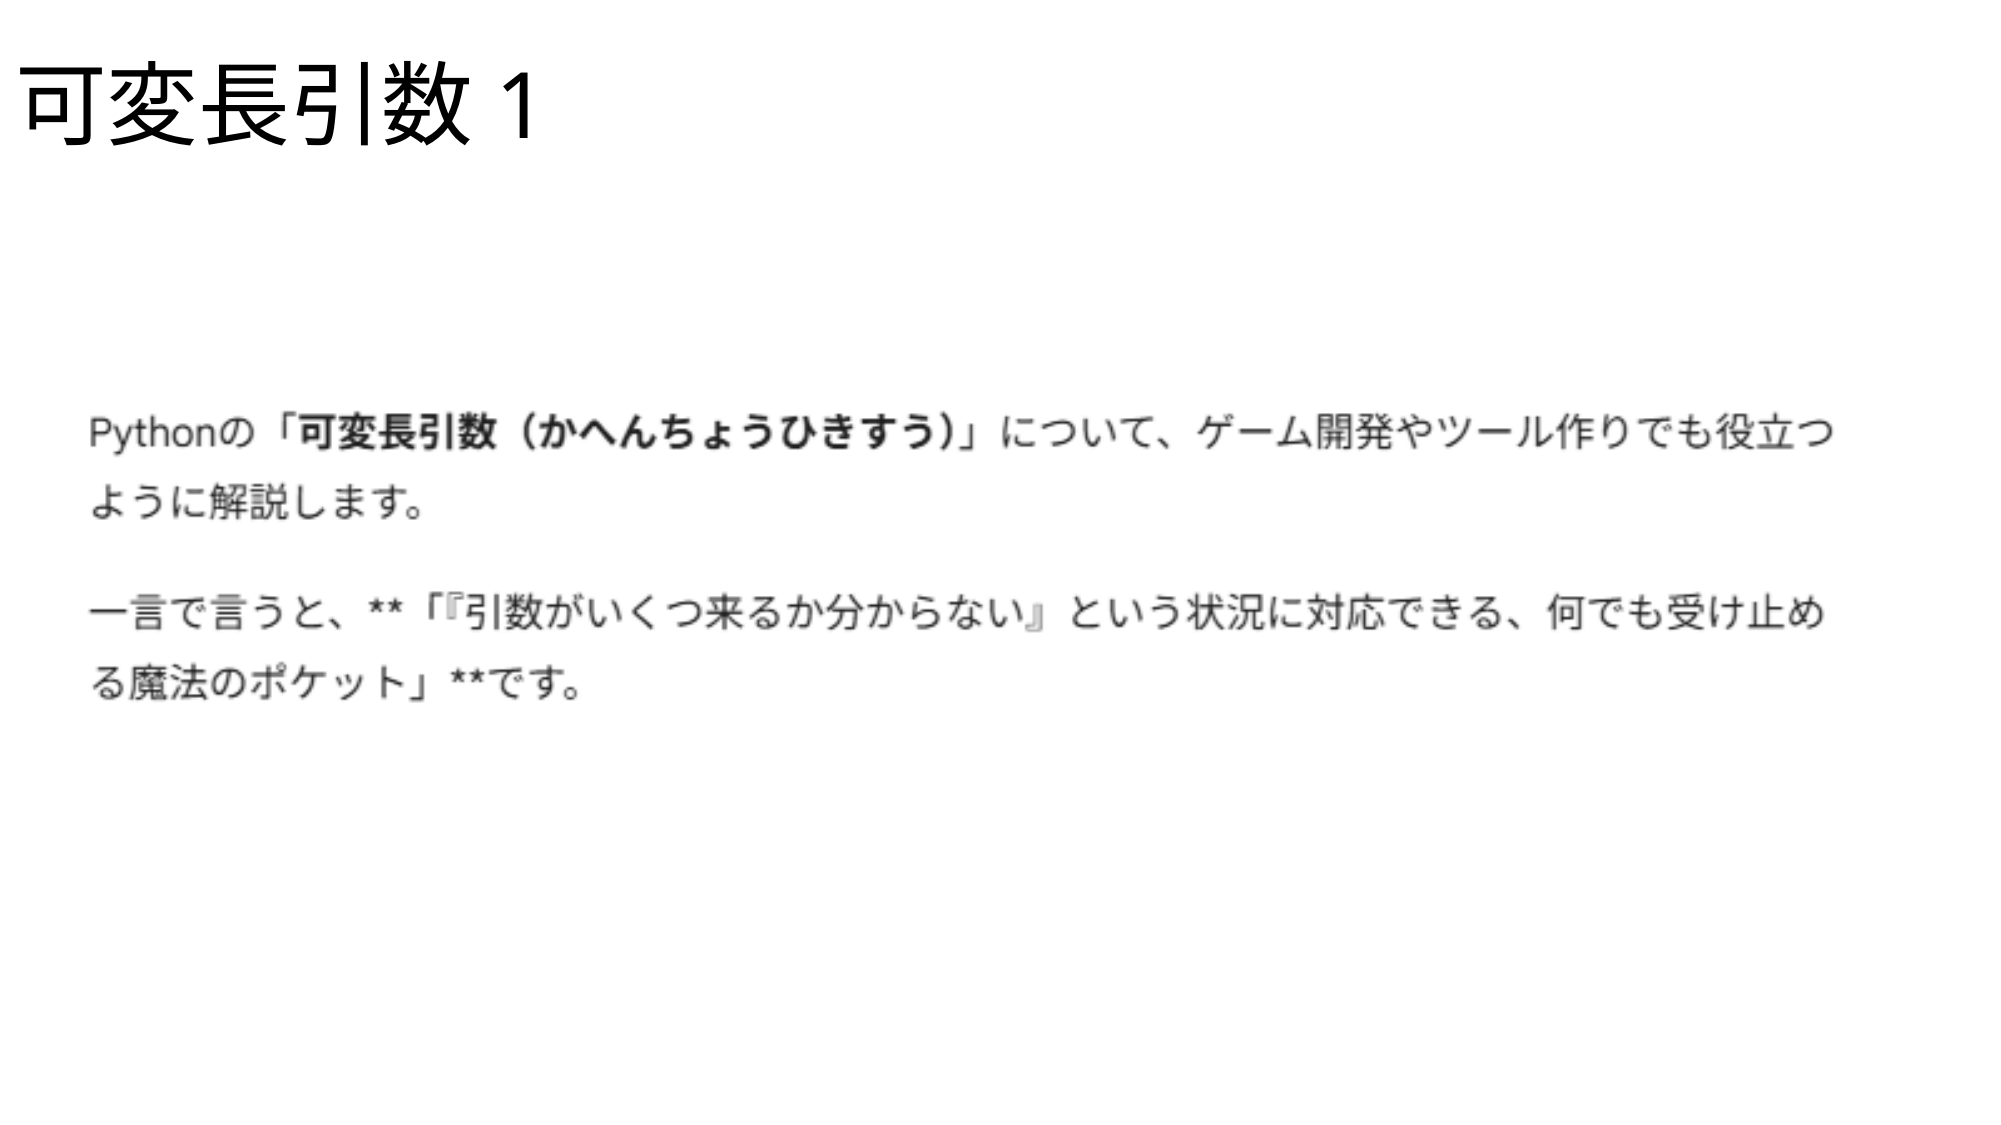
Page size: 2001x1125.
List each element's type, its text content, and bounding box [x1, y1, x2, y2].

title 可変長引数1 [0, 0, 1725, 218]
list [63, 386, 1866, 739]
